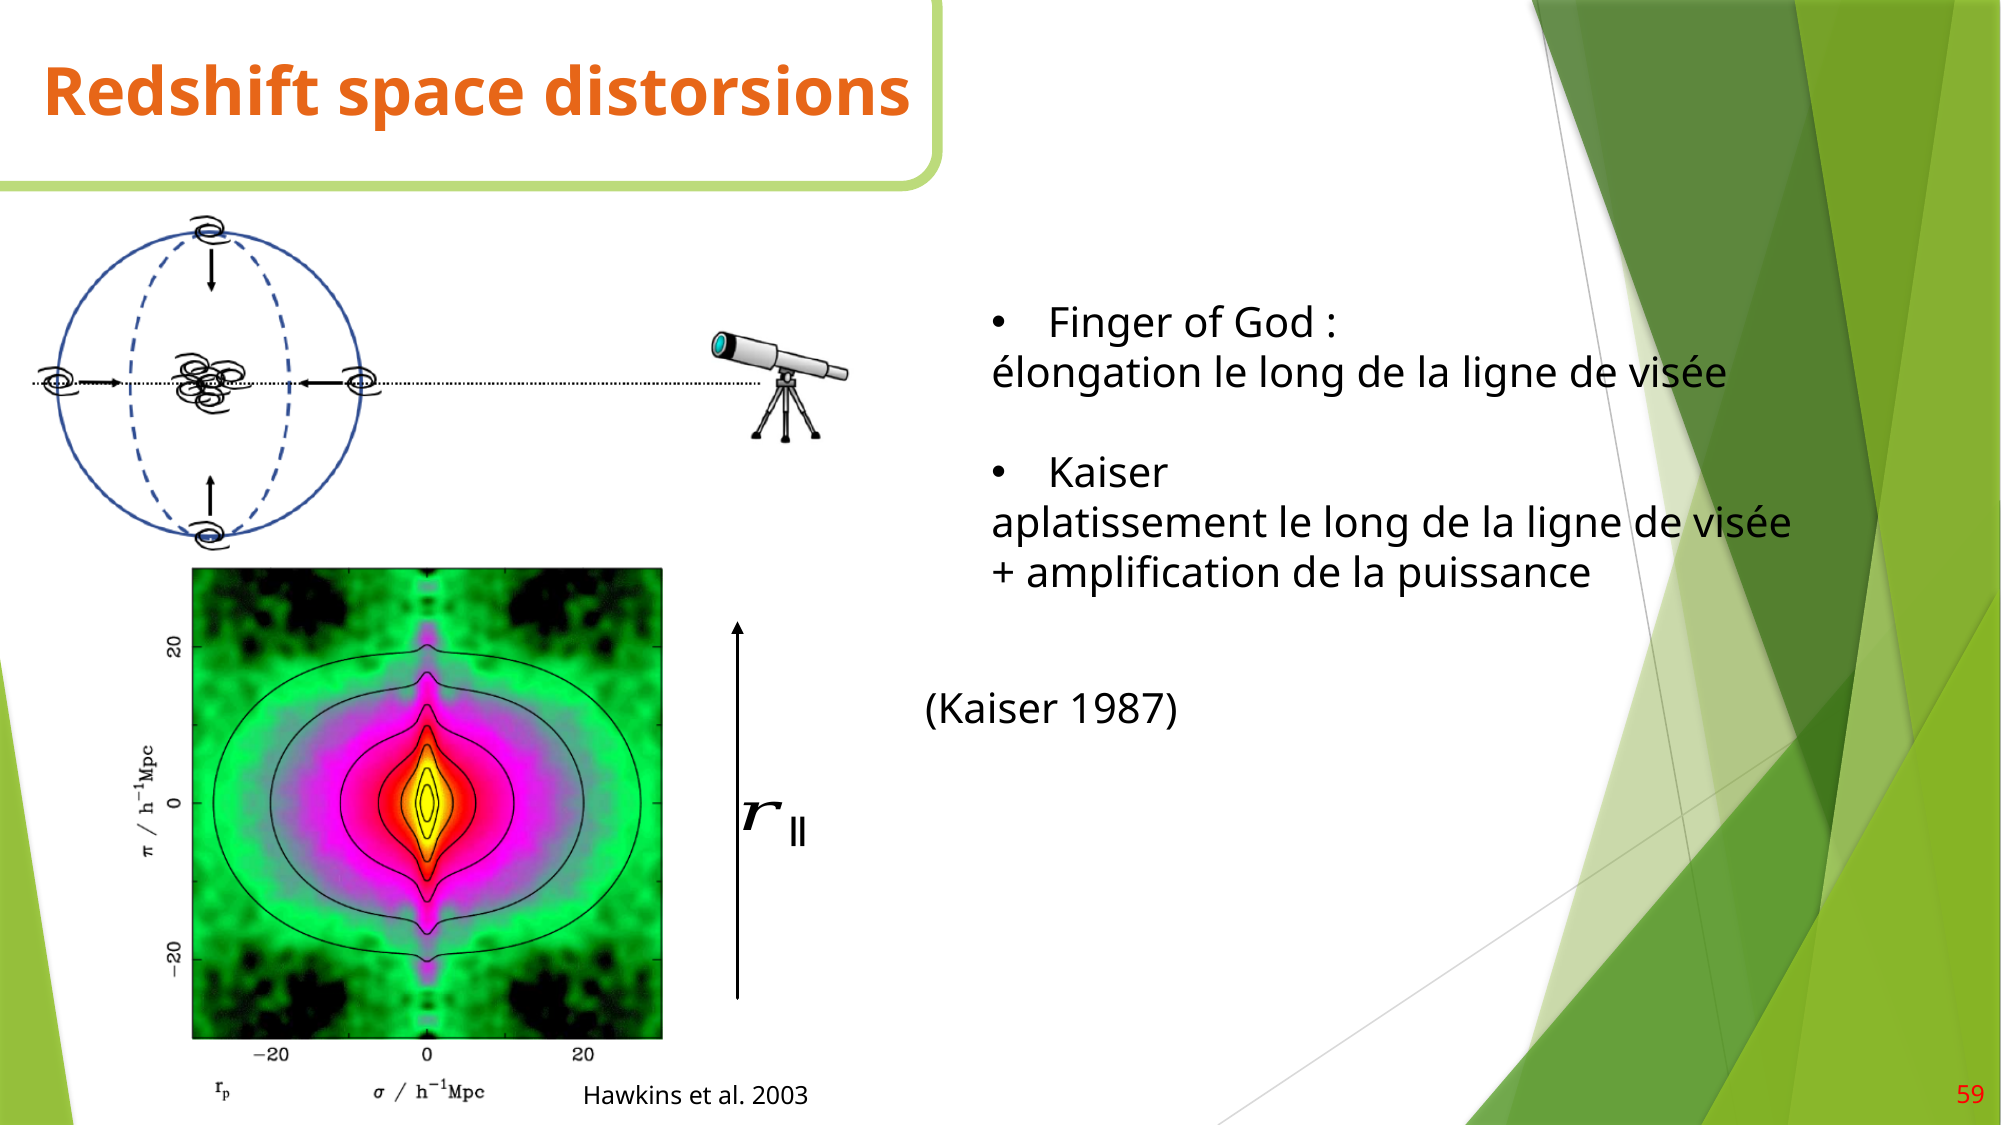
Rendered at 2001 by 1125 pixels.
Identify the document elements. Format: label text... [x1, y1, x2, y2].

text_box Finger of God : élongation le long de la ligne de visée Kaiser aplatissement le long de la ligne de visée + amplification de la puissance [976, 288, 1843, 604]
text_box Hawkins et al. 2003 [660, 1072, 824, 1117]
text_box [0, 0, 940, 188]
picture [15, 198, 862, 1108]
slide_number 59 [1887, 1065, 2000, 1125]
